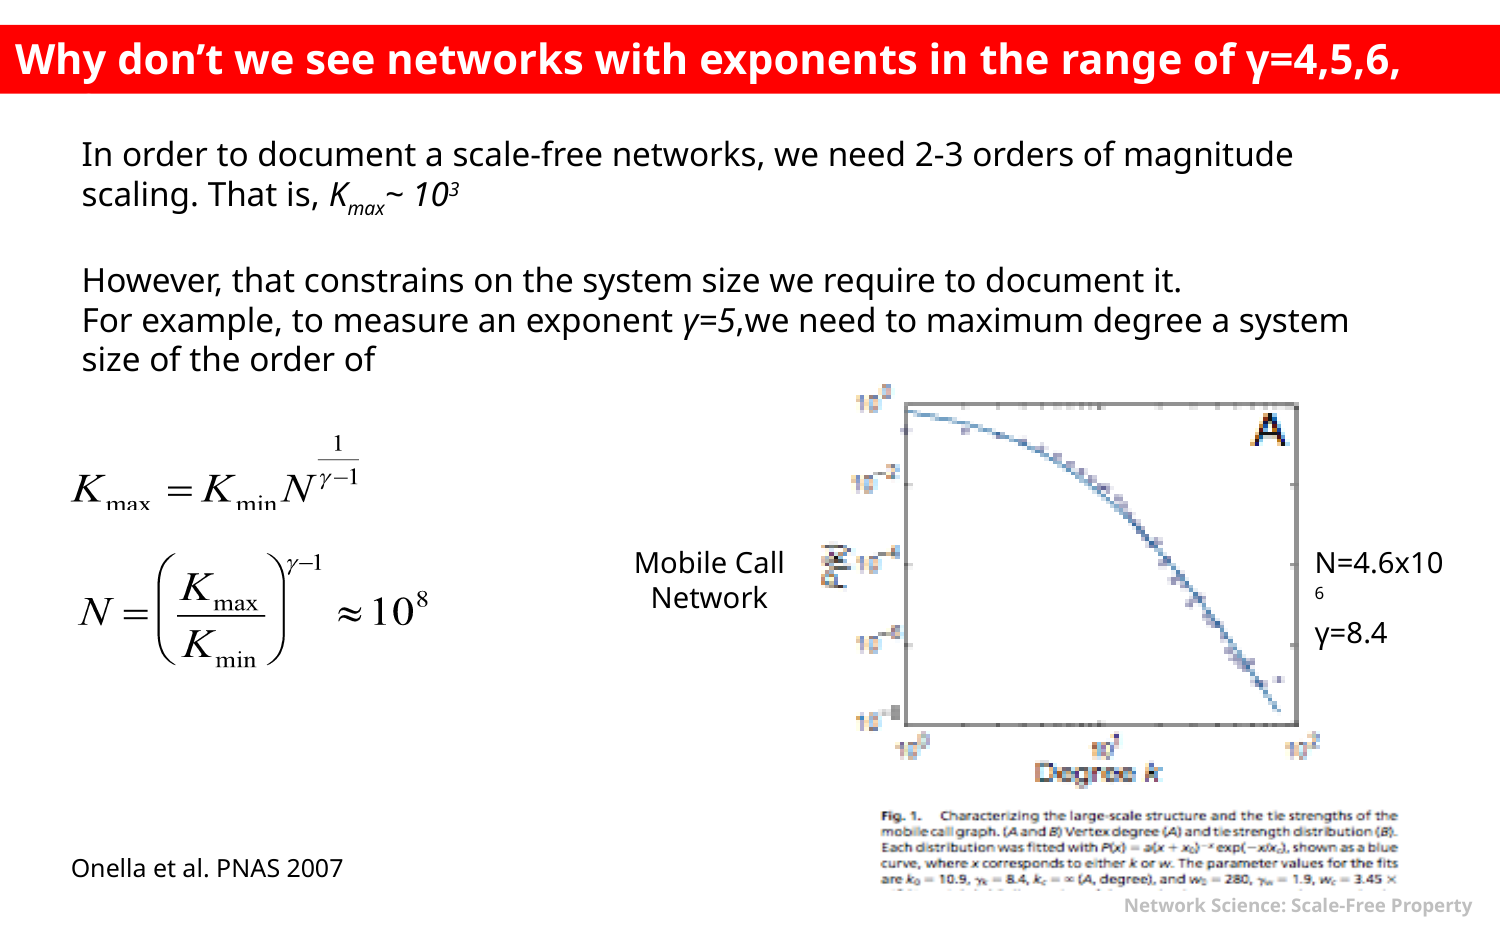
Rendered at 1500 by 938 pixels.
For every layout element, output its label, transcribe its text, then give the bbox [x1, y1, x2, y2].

text_box Onella et al. PNAS 2007 [55, 844, 360, 890]
text_box In order to document a scale-free networks, we need 2-3 orders of magnitude scaling. That is, Kmax~ 103 However, that constrains on the system size we require to document it. For example, to measure an exponent γ=5,we need to maximum degree a system size of the order of [66, 126, 1412, 386]
text_box Mobile Call Network [584, 536, 803, 622]
picture [808, 370, 1411, 891]
picture [66, 427, 361, 510]
text_box Network Science: Scale-Free Property [1008, 885, 1488, 924]
text_box Why don’t we see networks with exponents in the range of γ=4,5,6, etc? [0, 24, 1500, 94]
text_box N=4.6x106 γ=8.4 [1360, 536, 1468, 702]
picture [70, 544, 432, 674]
